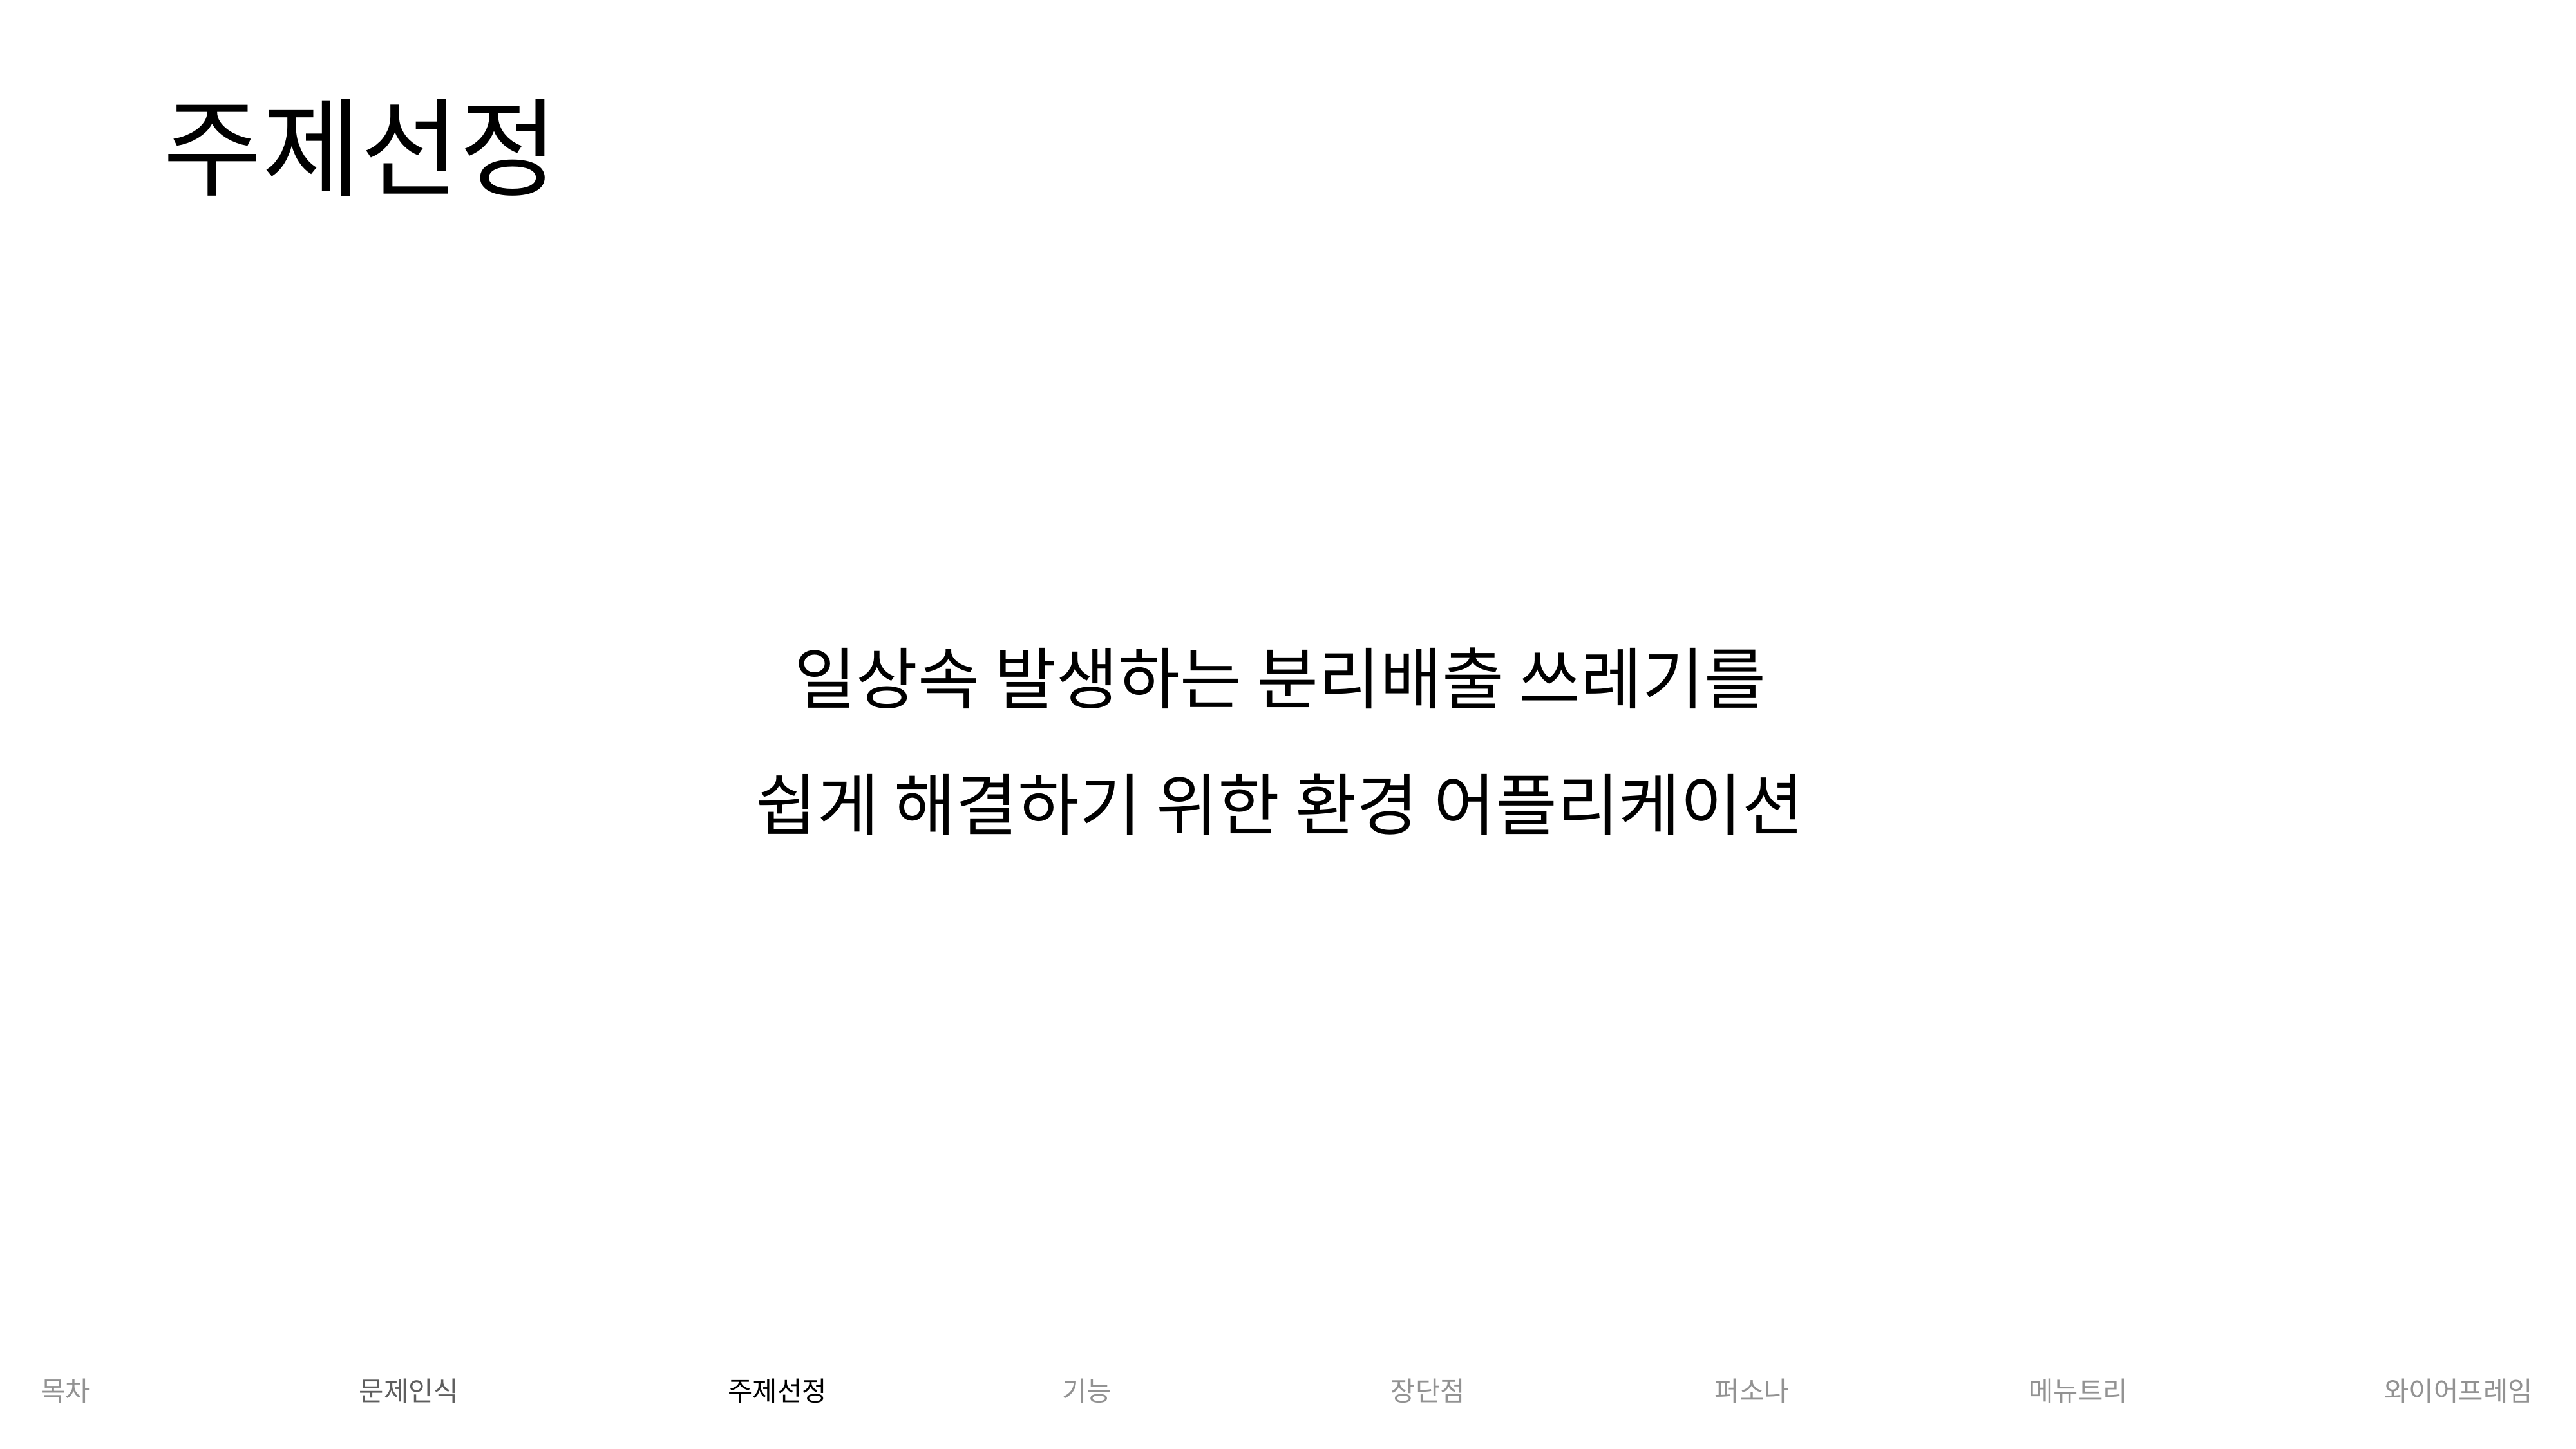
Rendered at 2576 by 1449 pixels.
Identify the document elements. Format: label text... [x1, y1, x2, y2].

text_box 장단점 [1385, 1338, 1471, 1412]
text_box 주제선정 [158, 75, 565, 214]
text_box 일상속 발생하는 분리배출 쓰레기를 쉽게 해결하기 위한 환경 어플리케이션 [750, 600, 1826, 849]
text_box 목차 [35, 1338, 96, 1412]
text_box 기능 [1056, 1338, 1117, 1412]
text_box 문제인식 [354, 1338, 464, 1412]
text_box 퍼소나 [1709, 1338, 1795, 1412]
text_box 메뉴트리 [2023, 1338, 2134, 1412]
text_box 와이어프레임 [2378, 1338, 2539, 1412]
text_box 주제선정 [722, 1338, 833, 1412]
